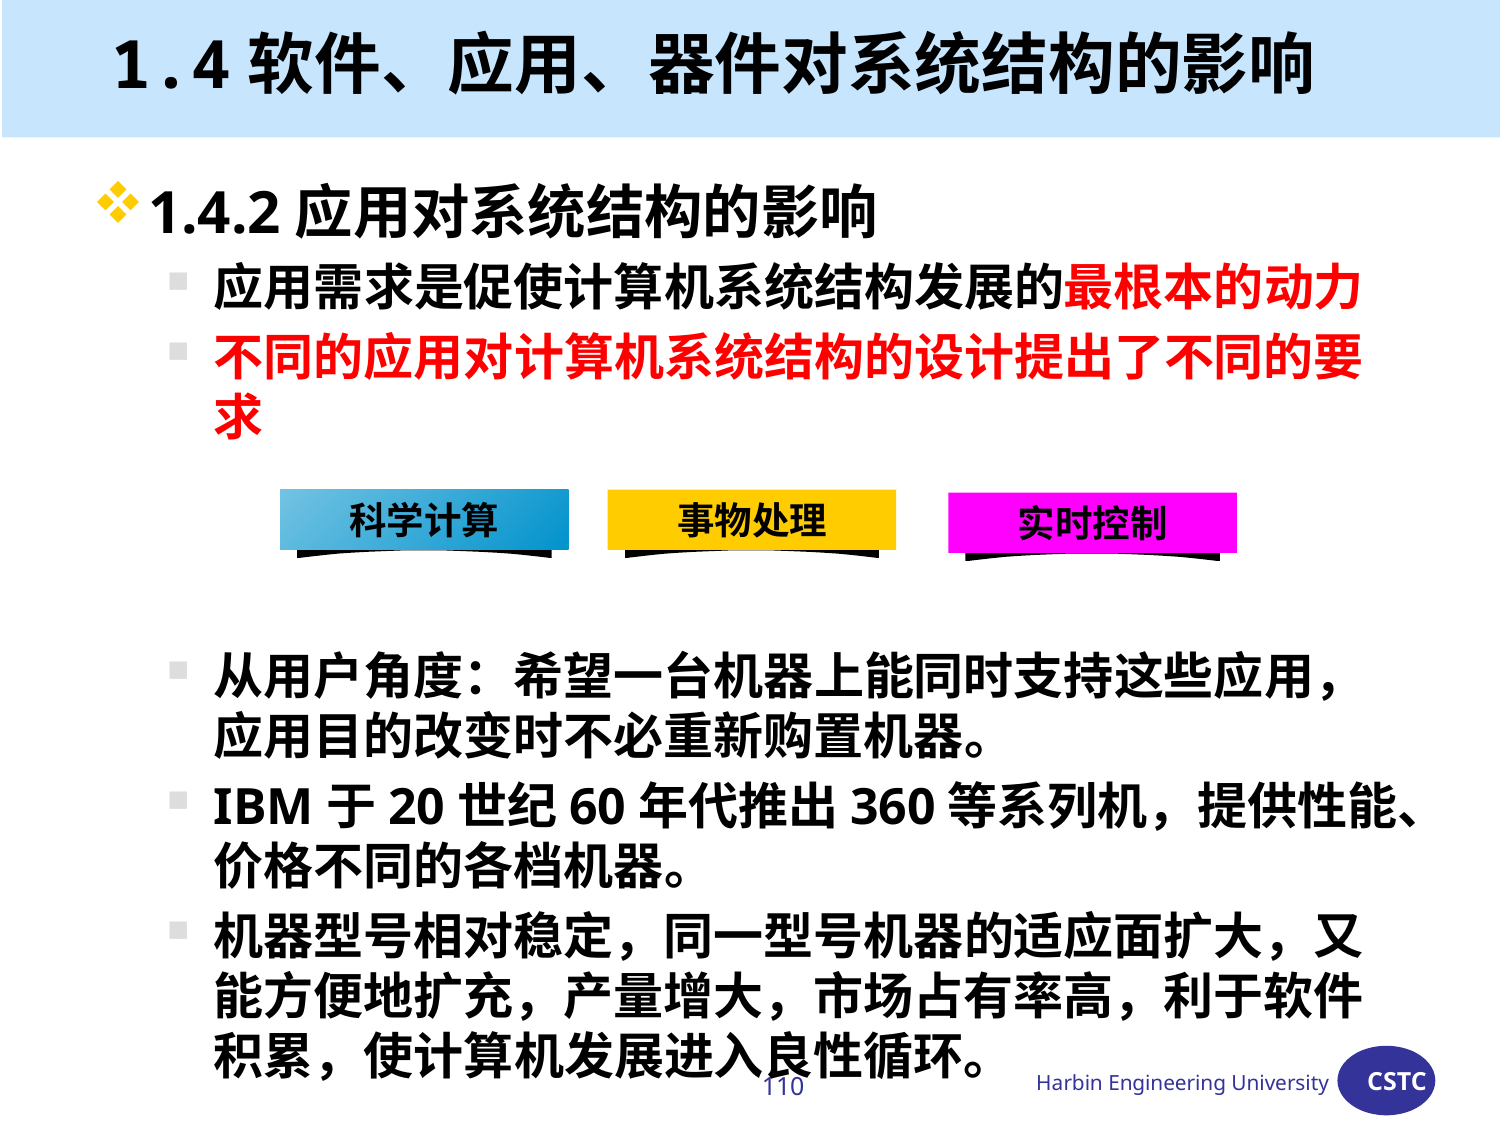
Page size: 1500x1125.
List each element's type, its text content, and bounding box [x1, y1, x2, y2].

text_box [280, 489, 569, 559]
footer Harbin Engineering University [959, 1062, 1344, 1113]
slide_number 110 [608, 1062, 959, 1113]
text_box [948, 492, 1237, 562]
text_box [607, 489, 897, 559]
list 1.4.2应用对系统结构的影响 应用需求是促使计算机系统结构发展的最根本的动力 不同的应用对计算机系统结构的设计提出了不同的要求 从用户角度：希望一台机器上能同时支持这些应用，应用目的改变时不必重新购置机器。 IBM于20世纪60年代推出360等系列机，提供性能、价格不同的各档机器。 机器型号相对稳定，同一型号机器的适应面扩大，又能方便地扩充，产量增大，市场占有率高，利于软件积累，使计算机发展进入良性循环。 [76, 167, 1428, 981]
title 1.4软件、应用、器件对系统结构的影响 [96, 11, 1385, 112]
